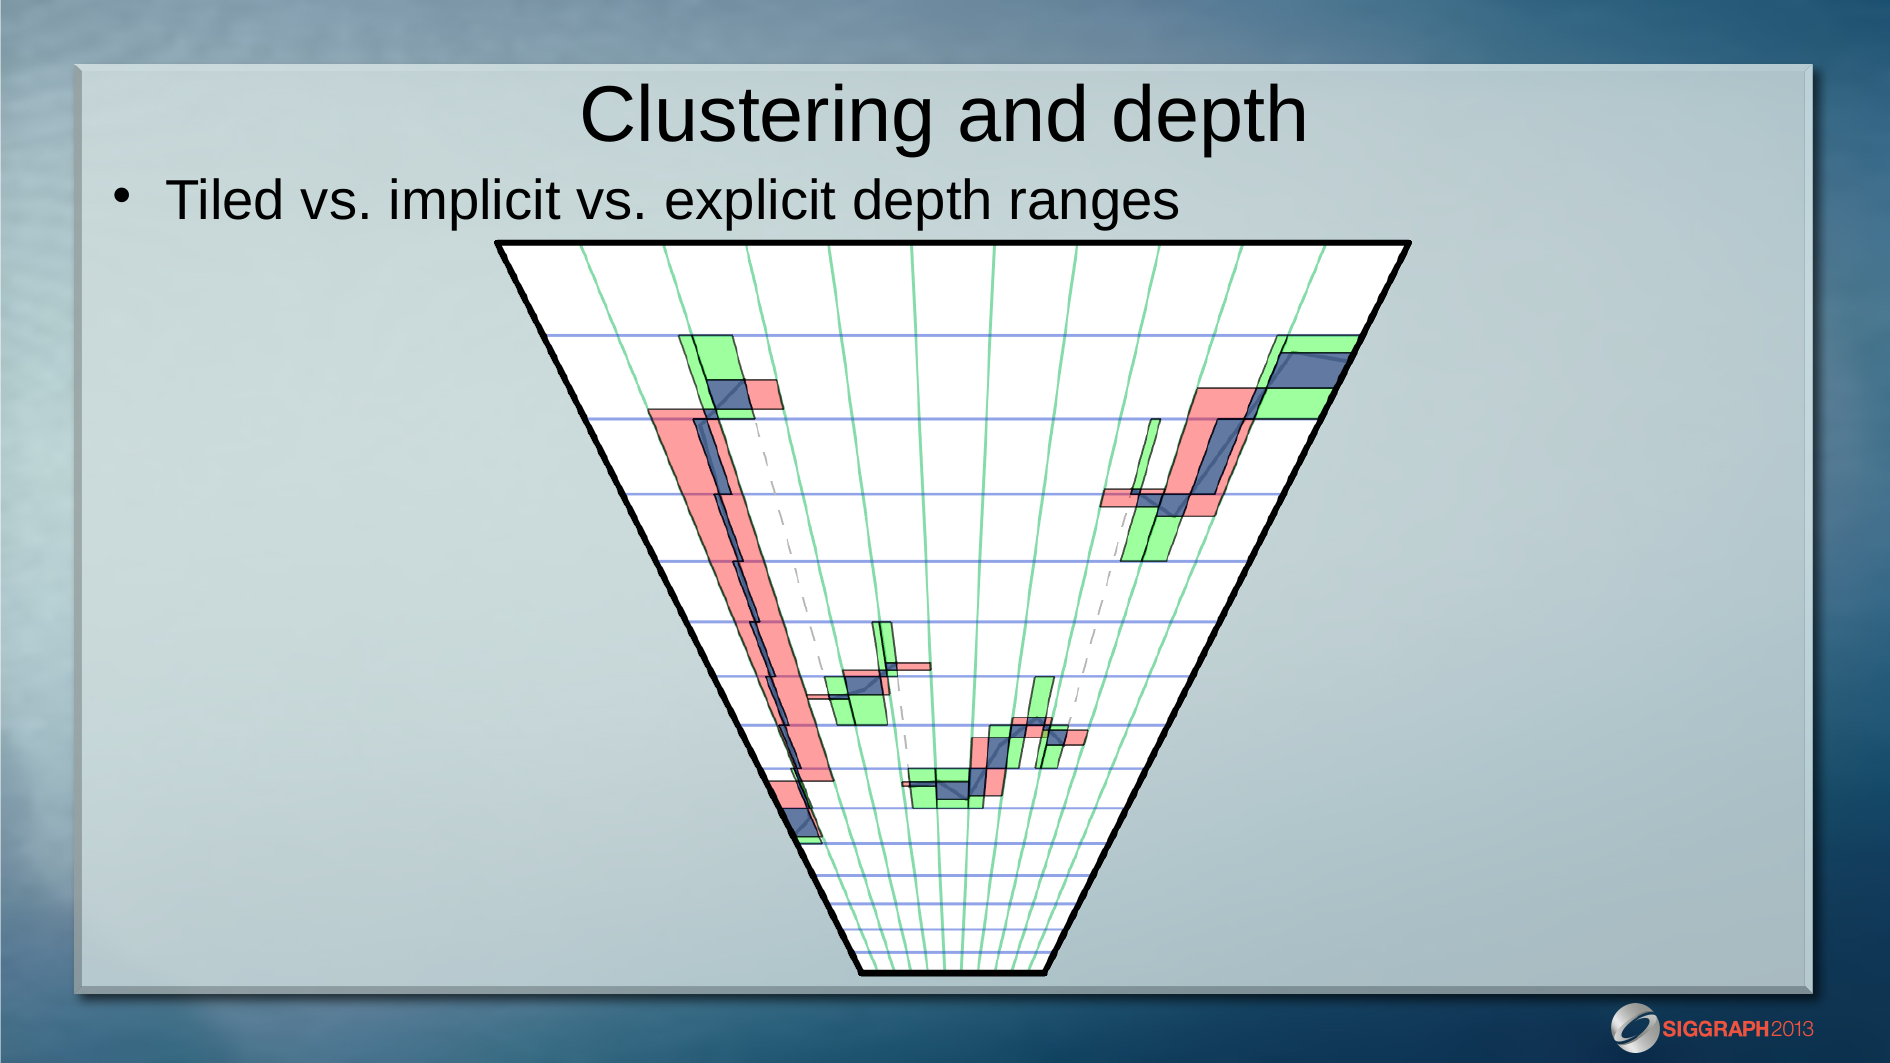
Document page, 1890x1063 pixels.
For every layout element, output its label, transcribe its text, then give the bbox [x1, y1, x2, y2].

list Tiled vs. implicit vs. explicit depth ranges [94, 165, 1796, 993]
title Clustering and depth [94, 59, 1796, 165]
picture [0, 0, 1890, 1063]
